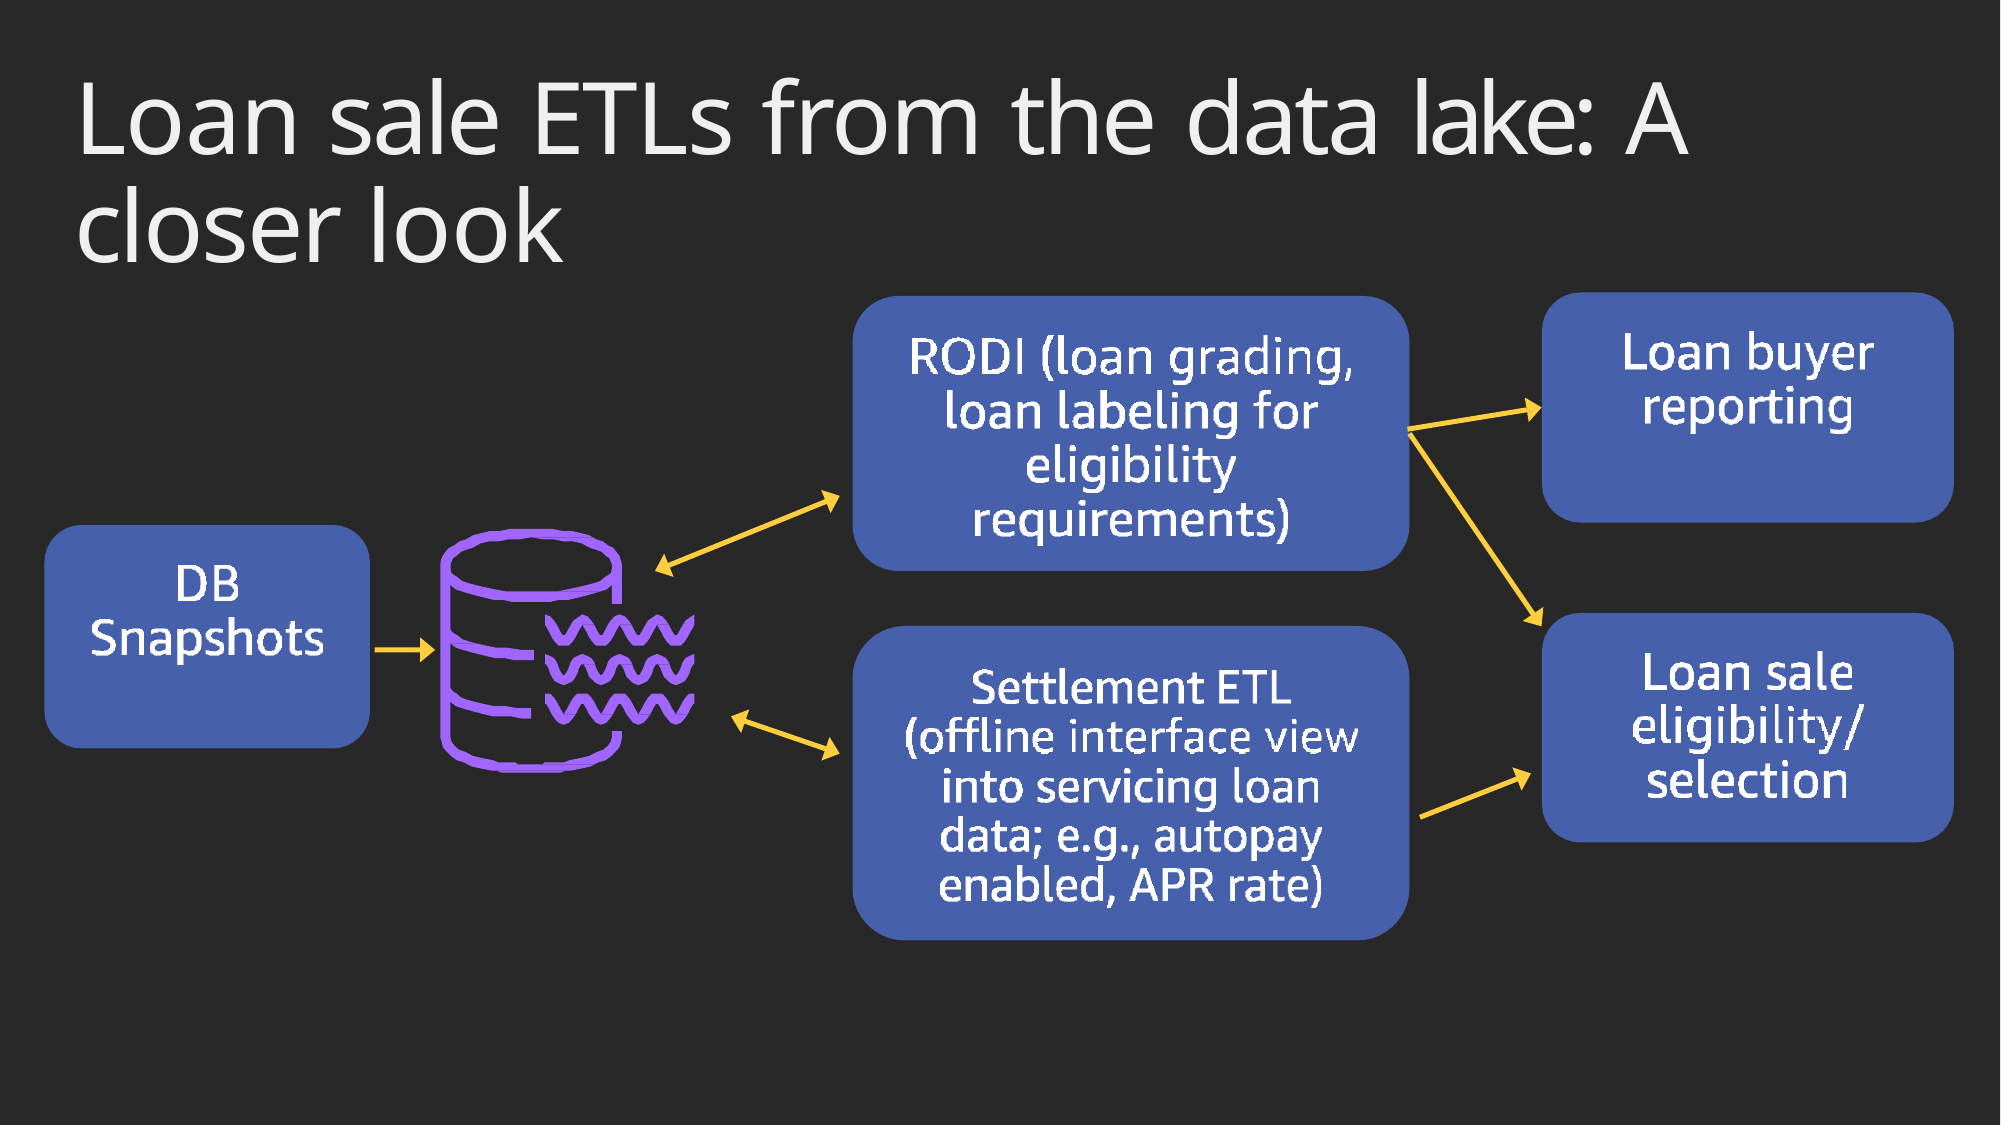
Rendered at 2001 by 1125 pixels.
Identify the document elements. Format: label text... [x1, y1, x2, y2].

title Loan sale ETLs from the data lake: A closer look [72, 50, 1857, 283]
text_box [852, 292, 1955, 941]
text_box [44, 489, 841, 774]
